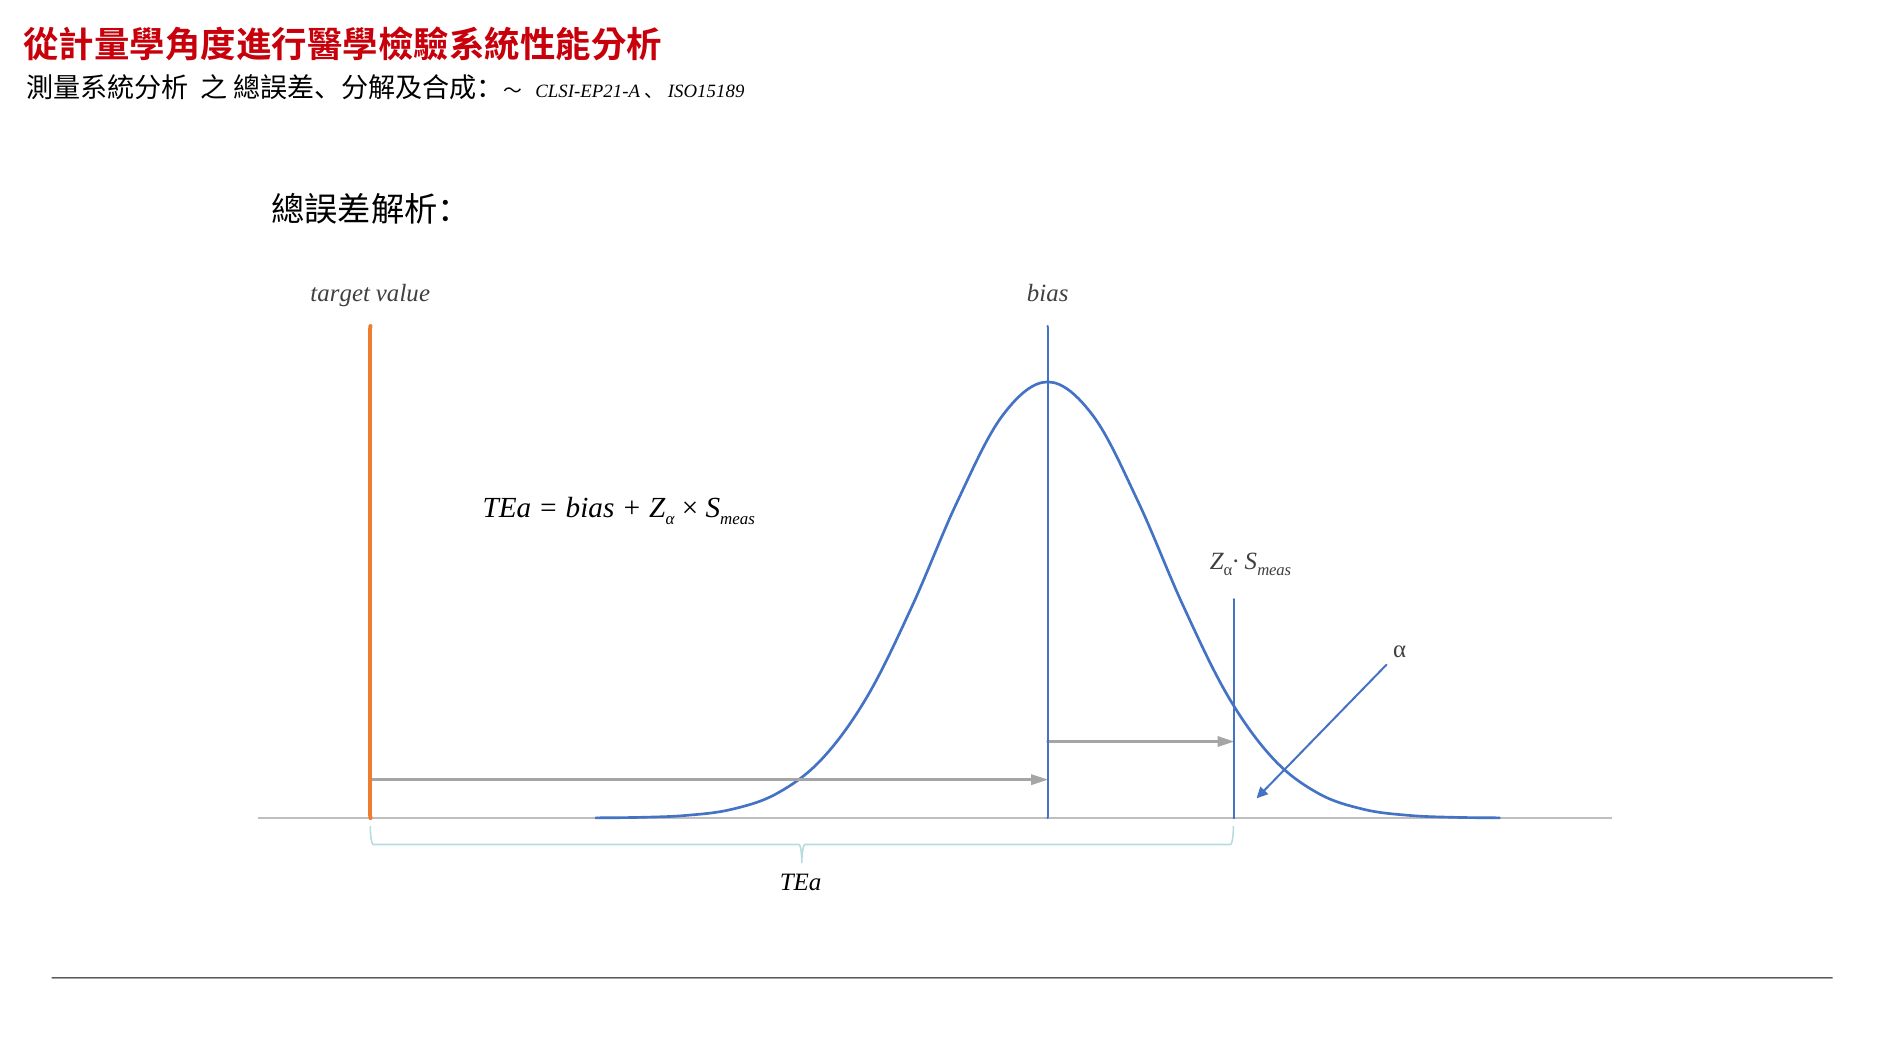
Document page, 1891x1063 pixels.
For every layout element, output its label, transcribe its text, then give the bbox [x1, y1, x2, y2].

title 從計量學角度進行醫學檢驗系統性能分析 [8, 7, 1407, 79]
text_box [226, 180, 1643, 901]
text_box 測量系統分析 之 總誤差、分解及合成：～ CLSI-EP21-A、ISO15189 [11, 62, 1327, 110]
